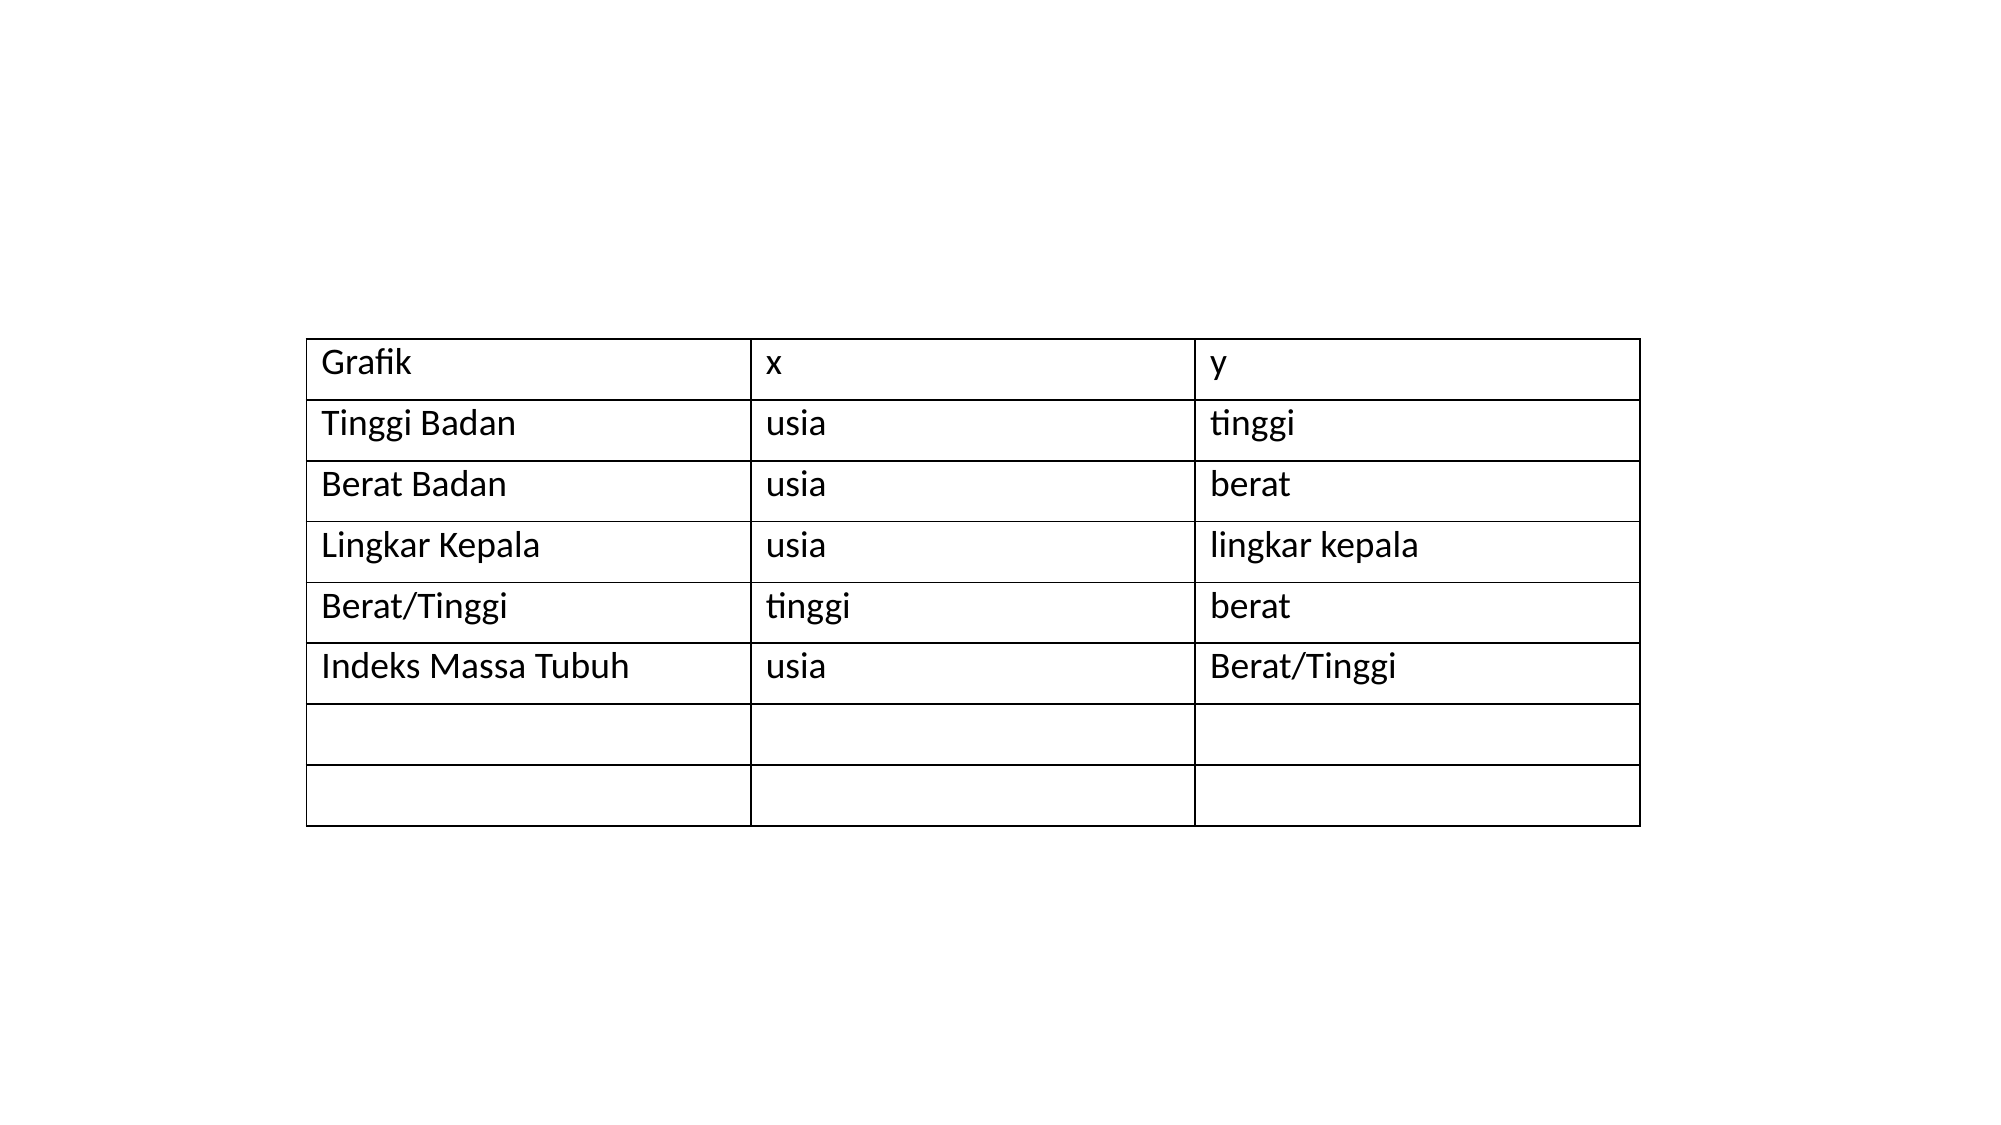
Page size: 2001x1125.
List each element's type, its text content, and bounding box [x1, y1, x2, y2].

table_cell Berat/Tinggi [307, 583, 750, 642]
table_cell [1196, 705, 1639, 764]
table_cell Indeks Massa Tubuh [307, 644, 750, 703]
table_header x [752, 340, 1194, 399]
table_cell usia [752, 401, 1194, 460]
table_cell [307, 705, 750, 764]
table_cell tinggi [1196, 401, 1639, 460]
table_cell usia [752, 462, 1194, 521]
table_cell [752, 766, 1194, 825]
table_cell Berat/Tinggi [1196, 644, 1639, 703]
table_cell tinggi [752, 583, 1194, 642]
table_cell [1196, 766, 1639, 825]
table_cell Tinggi Badan [307, 401, 750, 460]
table_cell usia [752, 644, 1194, 703]
table_header Grafik [307, 340, 750, 399]
table_cell lingkar kepala [1196, 522, 1639, 582]
table_cell [752, 705, 1194, 764]
table_cell berat [1196, 462, 1639, 521]
table_cell Berat Badan [307, 462, 750, 521]
table_cell [307, 766, 750, 825]
table_cell usia [752, 522, 1194, 582]
table_header y [1196, 340, 1639, 399]
table_cell Lingkar Kepala [307, 522, 750, 582]
table_cell berat [1196, 583, 1639, 642]
